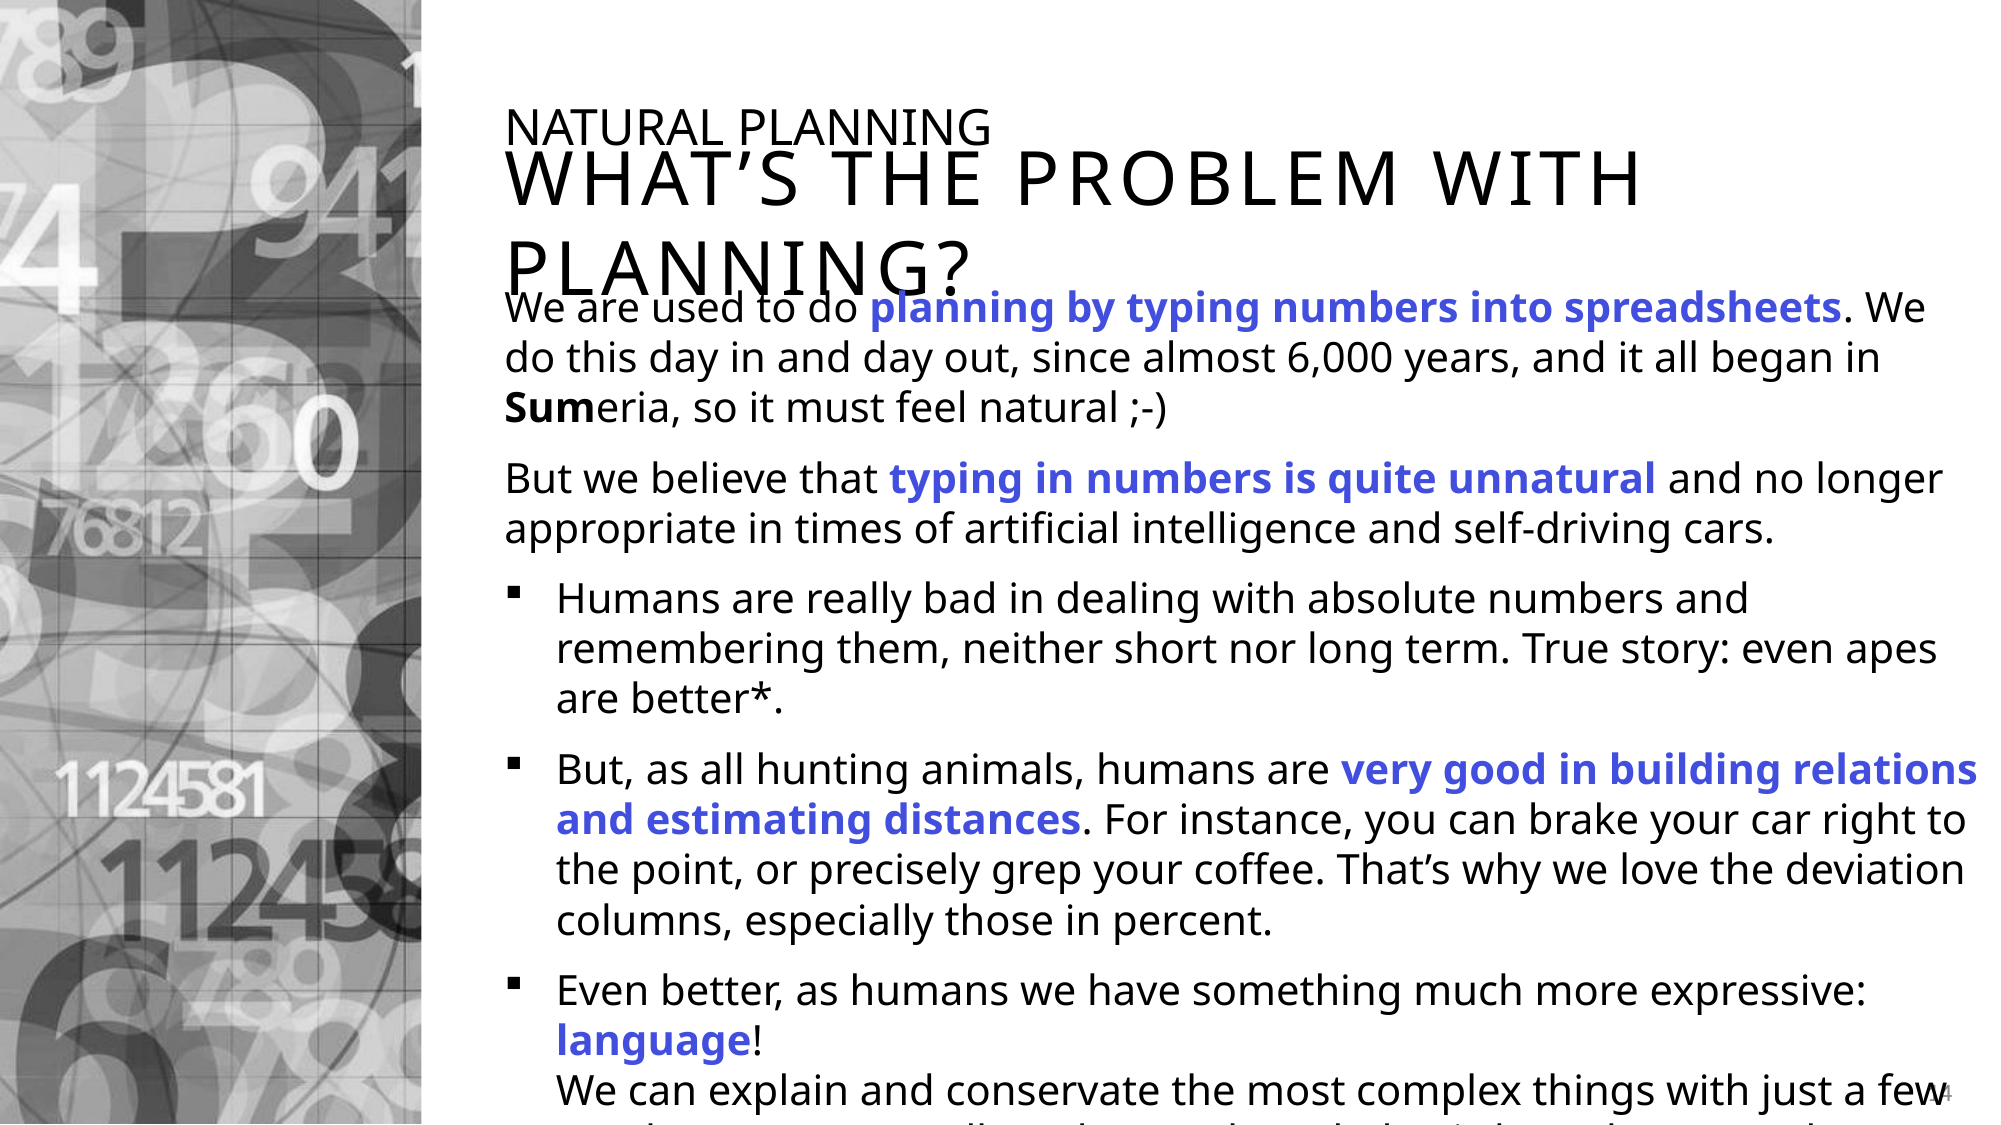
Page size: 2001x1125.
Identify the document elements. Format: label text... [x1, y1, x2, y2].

title Natural PLANNING [489, 57, 1457, 167]
picture [0, 0, 422, 1124]
list WHAT’S THE PROBLEM WITH PLANNING? [489, 182, 2000, 259]
list We are used to do planning by typing numbers into spreadsheets. We do this day in and day out, since almost 6,000 years, and it all began in Sumeria, so it must feel natural ;-) But we believe that typing in numbers is quite unnatural and no longer appropriate in times of artificial intelligence and self-driving cars. Humans are really bad in dealing with absolute numbers and remembering them, neither short nor long term. True story: even apes are better*. But, as all hunting animals, humans are very good in building relations and estimating distances. For instance, you can brake your car right to the point, or precisely grep your coffee. That’s why we love the deviation columns, especially those in percent. Even better, as humans we have something much more expressive: language! We can explain and conservate the most complex things with just a few word or sentences. All our human knowledge is kept that way. Also, we also can easily remember words and instantly understand what they are or were about. *result of various scientific research papers, also watch this https://www.youtube.com/watch?v=cPiDHXtM0VA [489, 272, 2000, 1118]
slide_number 14 [1894, 1061, 1968, 1121]
